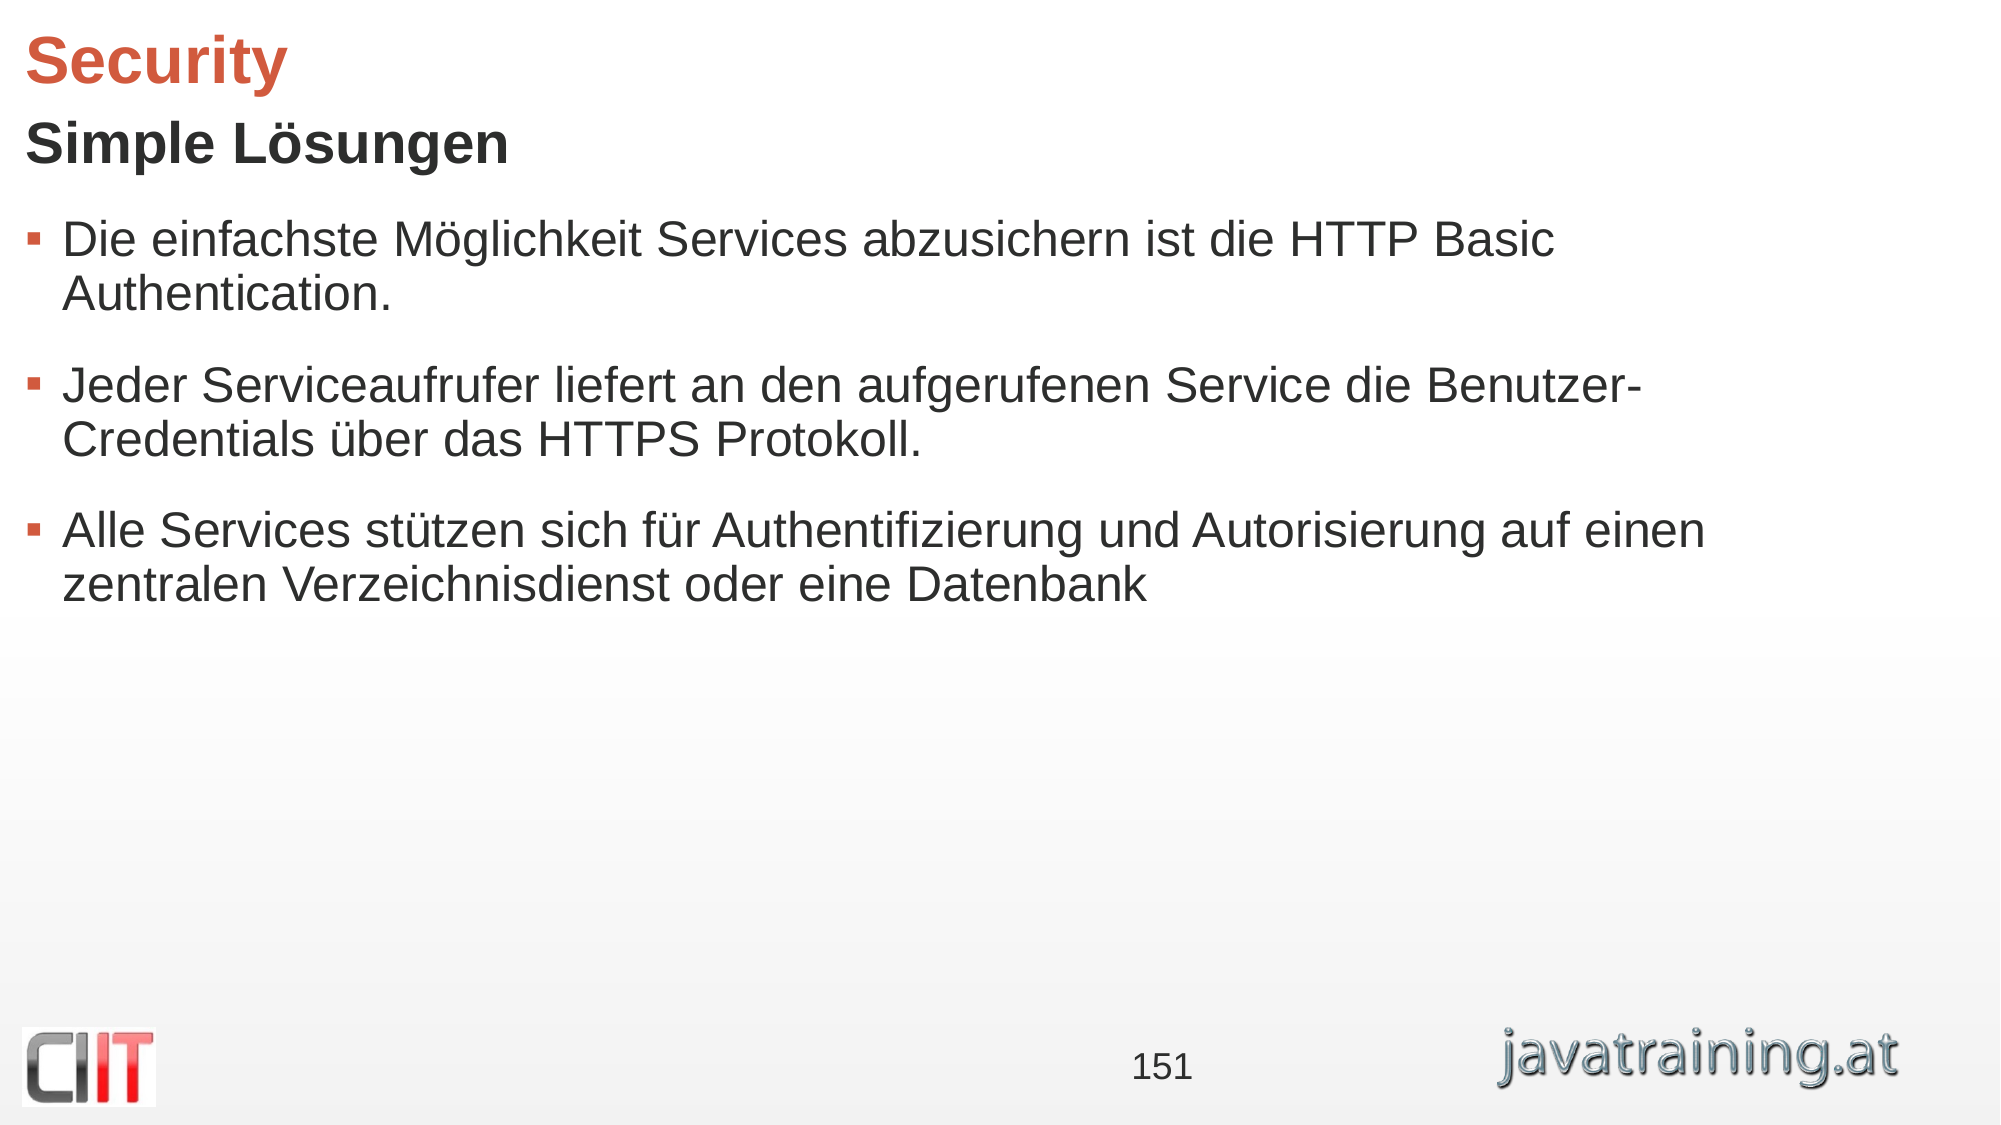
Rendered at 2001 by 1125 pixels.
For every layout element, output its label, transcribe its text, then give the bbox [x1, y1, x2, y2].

list Simple Lösungen Die einfachste Möglichkeit Services abzusichern ist die HTTP Basic Authentication. Jeder Serviceaufrufer liefert an den aufgerufenen Service die Benutzer-Credentials über das HTTPS Protokoll. Alle Services stützen sich für Authentifizierung und Autorisierung auf einen zentralen Verzeichnisdienst oder eine Datenbank [10, 105, 1908, 1019]
picture [1493, 1025, 1900, 1092]
picture [22, 1027, 156, 1107]
title Security [10, 7, 1586, 105]
slide_number 151 [1116, 1034, 1268, 1071]
